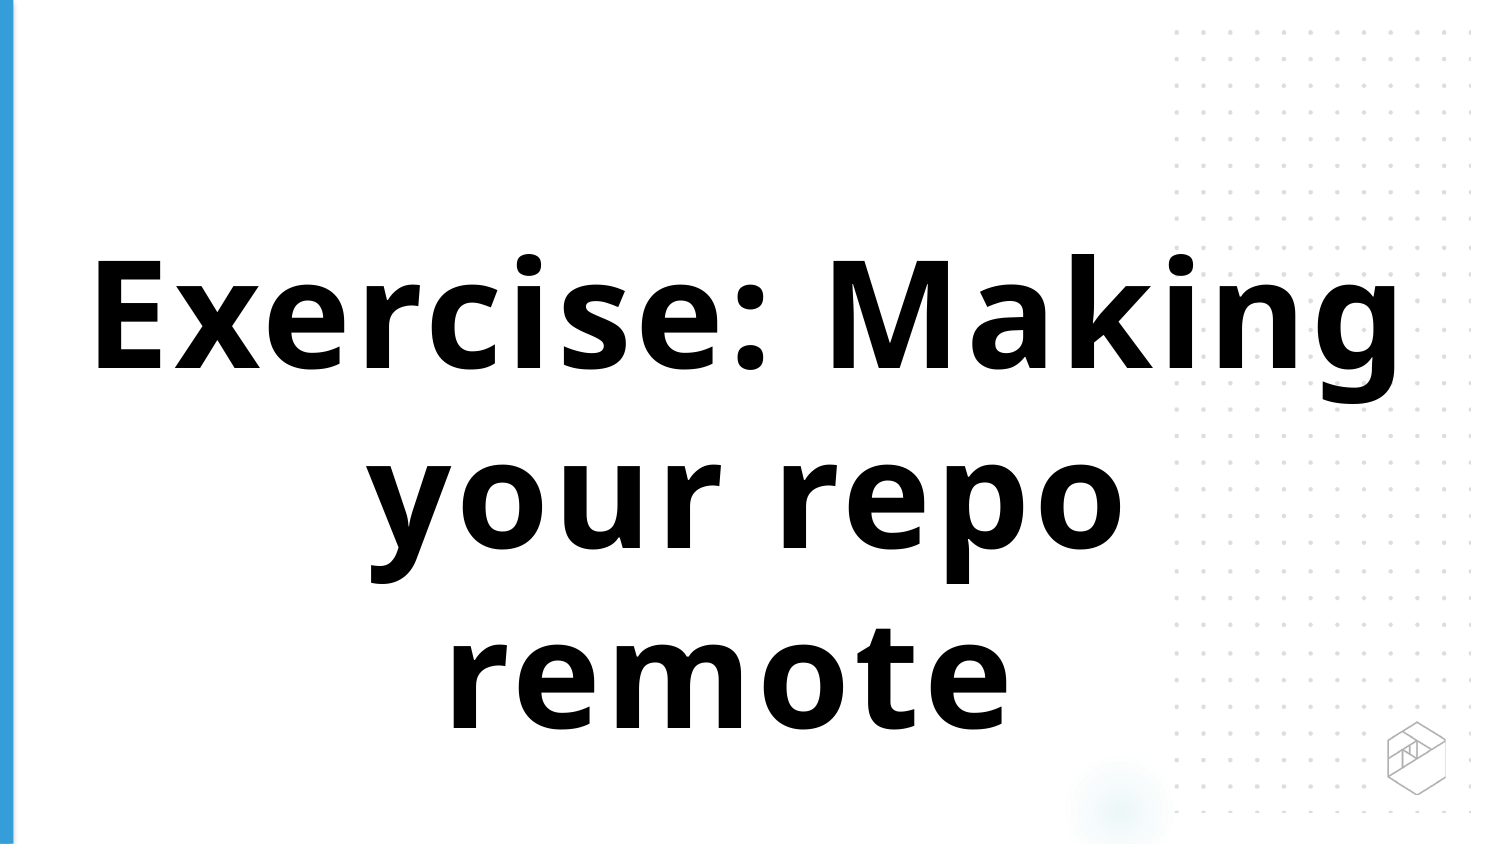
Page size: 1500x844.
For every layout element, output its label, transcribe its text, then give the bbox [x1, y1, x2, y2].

title Exercise: Making your repo remote [51, 203, 1449, 405]
picture [1058, 750, 1181, 844]
